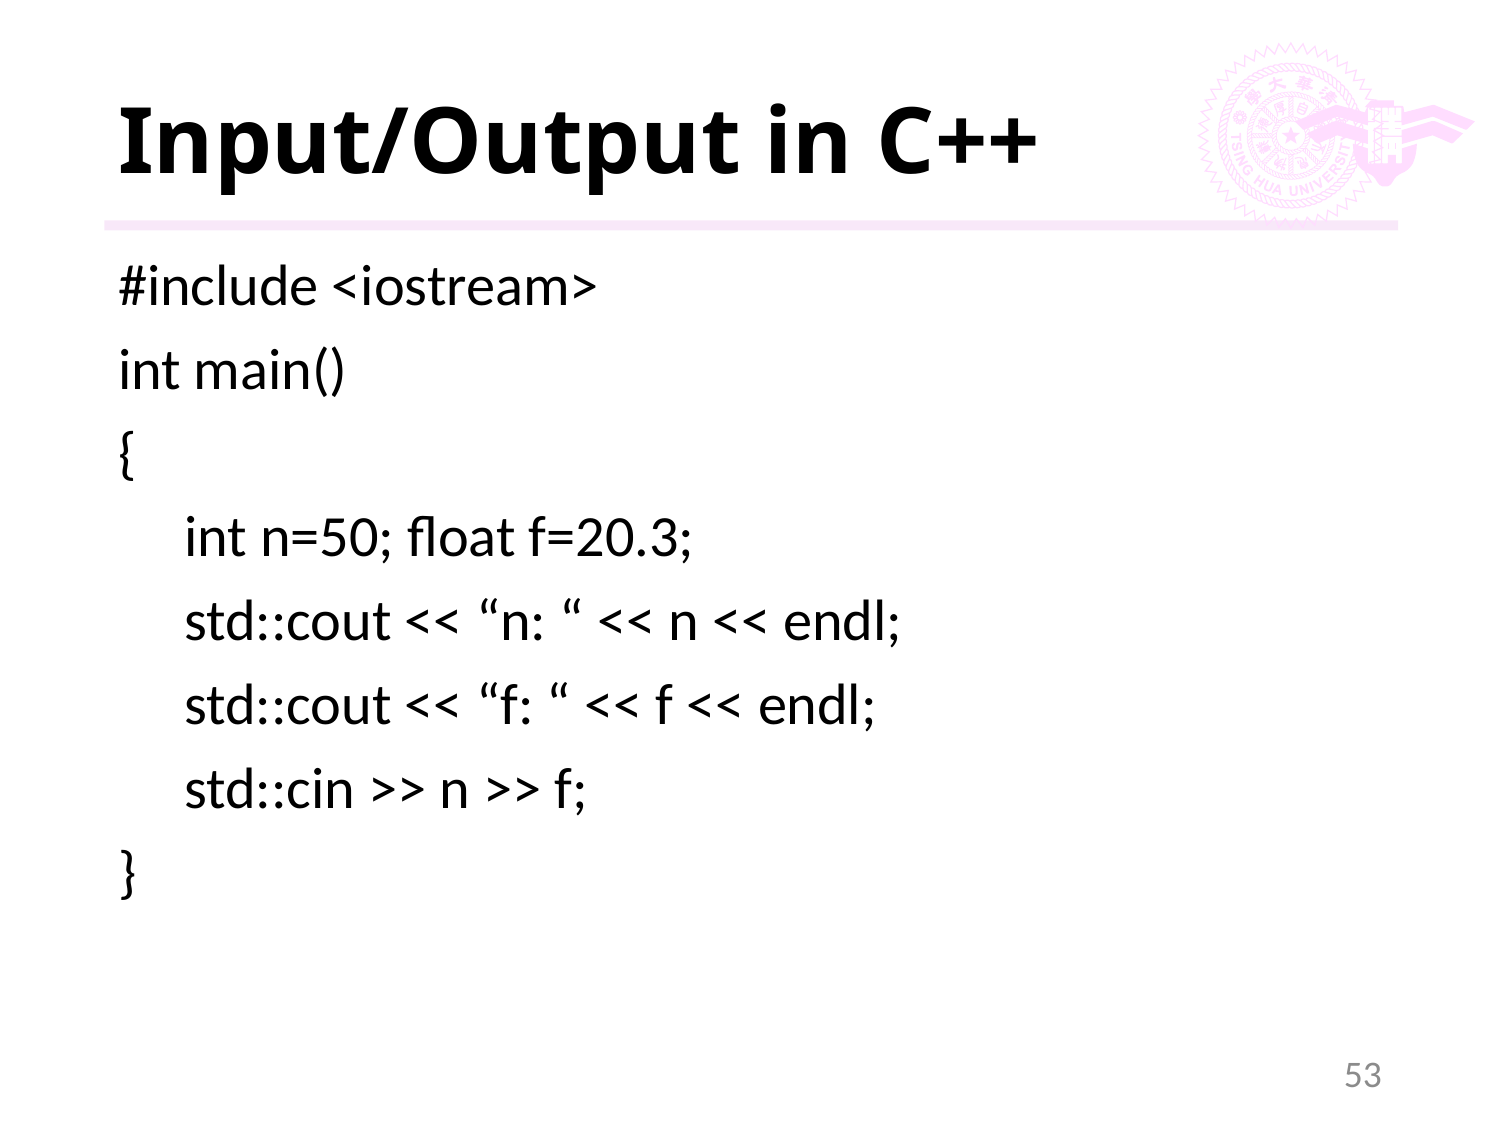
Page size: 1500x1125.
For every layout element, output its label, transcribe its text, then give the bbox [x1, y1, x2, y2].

title Input/Output in C++ [103, 59, 1397, 228]
list #include <iostream> int main() { int n=50; float f=20.3; std::cout << “n: “ << n << endl; std::cout << “f: “ << f << endl; std::cin >> n >> f; } [103, 247, 1397, 1014]
slide_number 53 [1059, 1042, 1397, 1103]
